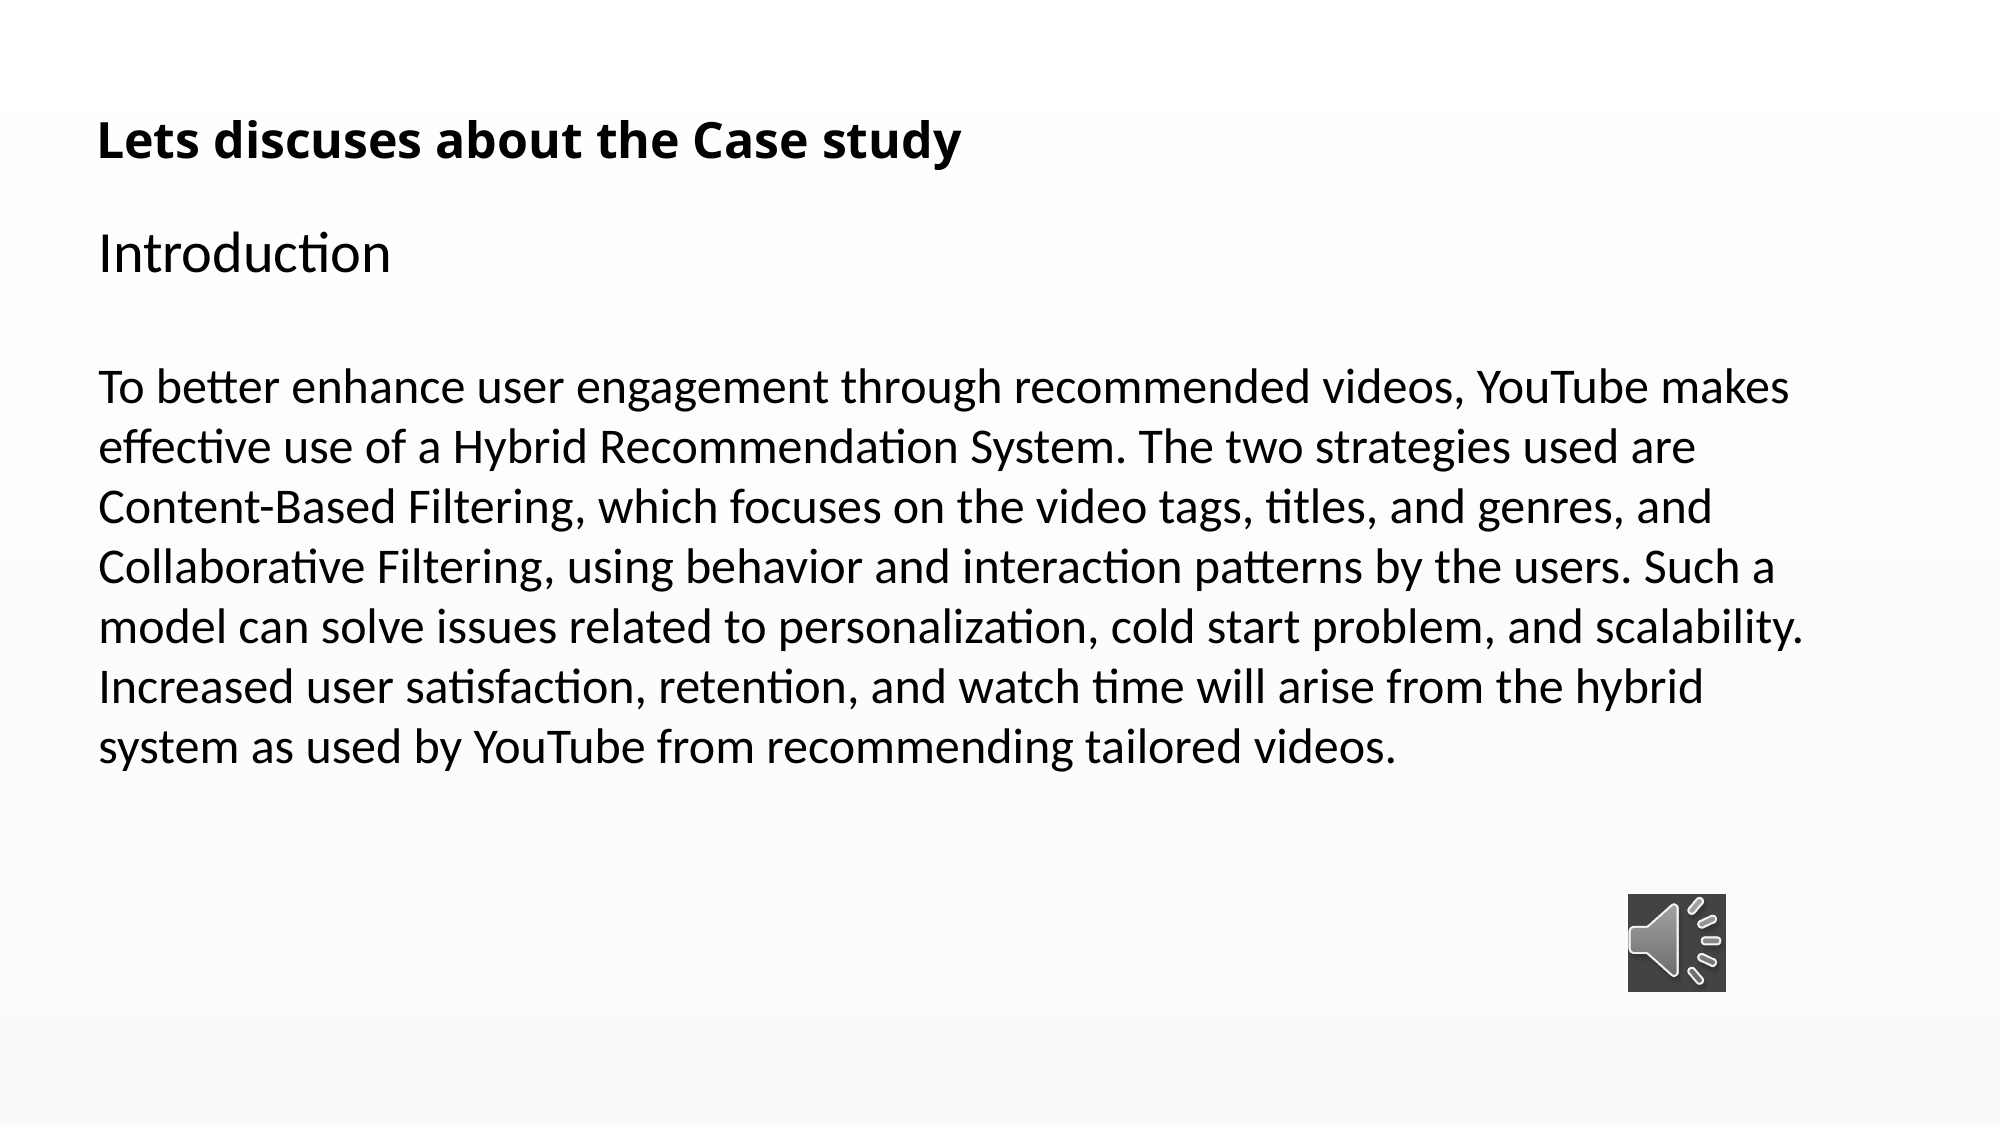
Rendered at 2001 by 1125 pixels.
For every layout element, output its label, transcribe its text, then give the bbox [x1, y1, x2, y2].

picture [1627, 893, 1728, 994]
text_box Lets discuses about the Case study [81, 100, 977, 221]
text_box Introduction To better enhance user engagement through recommended videos, YouTube makes effective use of a Hybrid Recommendation System. The two strategies used are Content-Based Filtering, which focuses on the video tags, titles, and genres, and Collaborative Filtering, using behavior and interaction patterns by the users. Such a model can solve issues related to personalization, cold start problem, and scalability. Increased user satisfaction, retention, and watch time will arise from the hybrid system as used by YouTube from recommending tailored videos. [83, 206, 1838, 782]
